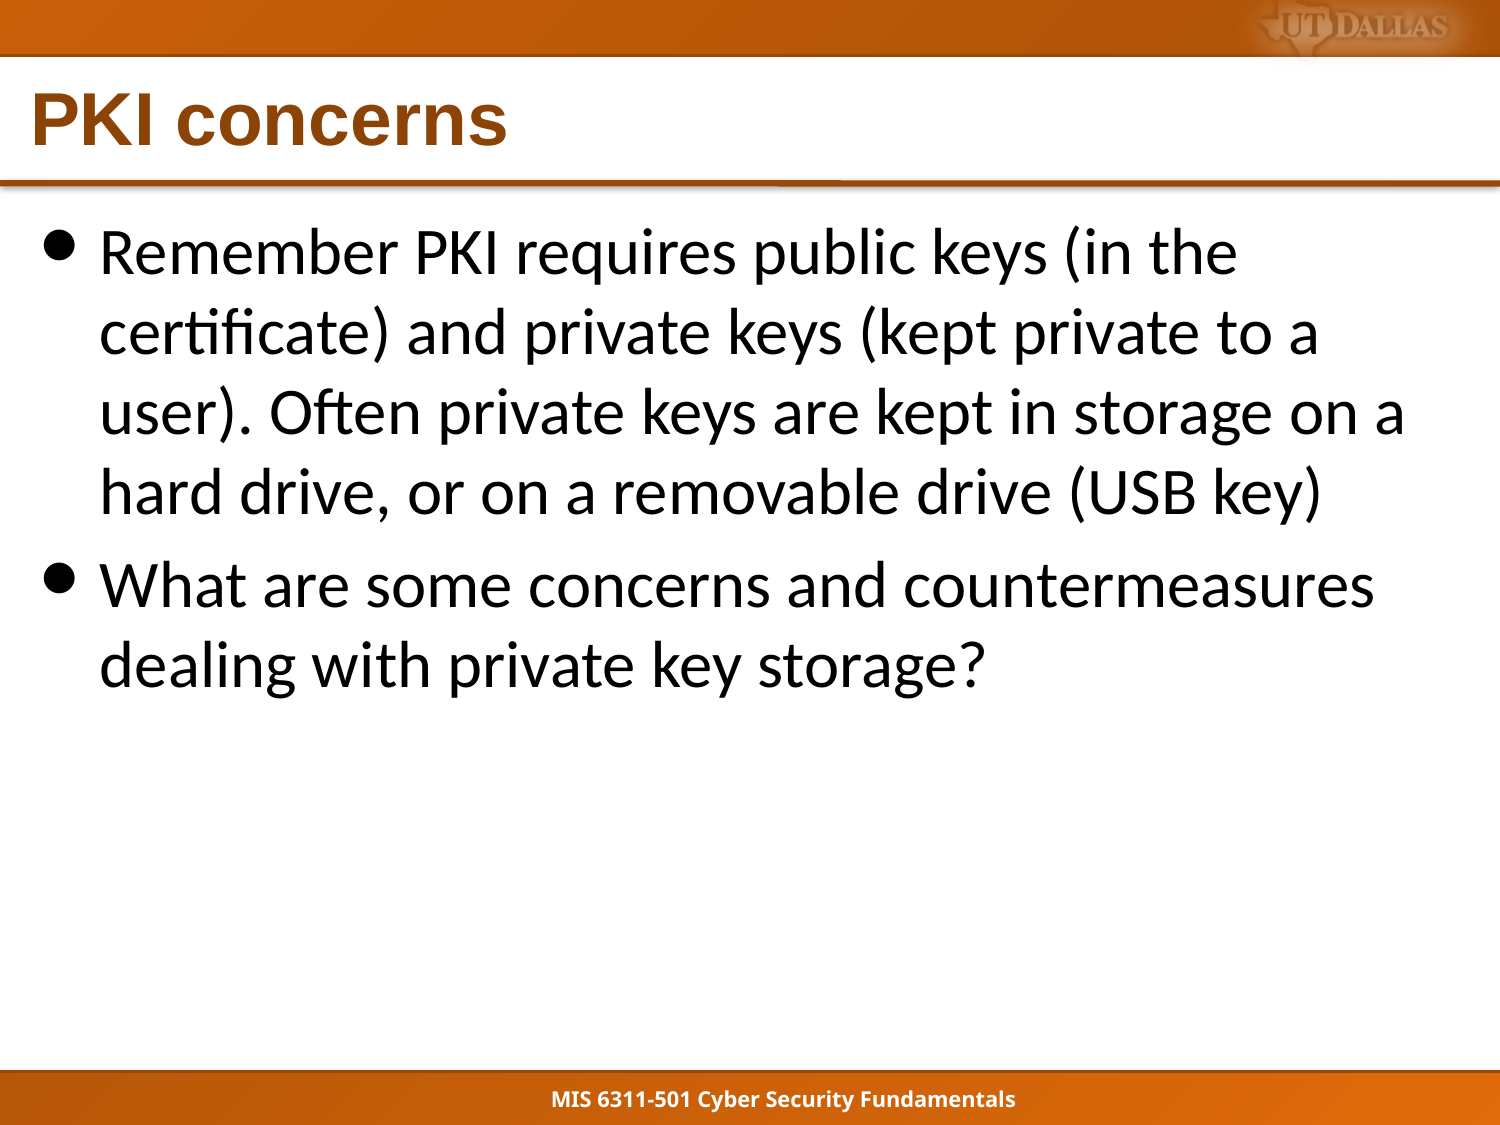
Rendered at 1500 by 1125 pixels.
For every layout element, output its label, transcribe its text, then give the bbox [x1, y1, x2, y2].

list Remember PKI requires public keys (in the certificate) and private keys (kept private to a user). Often private keys are kept in storage on a hard drive, or on a removable drive (USB key) What are some concerns and countermeasures dealing with private key storage? [24, 199, 1500, 1077]
picture [1218, 0, 1500, 64]
title PKI concerns [0, 64, 1500, 178]
